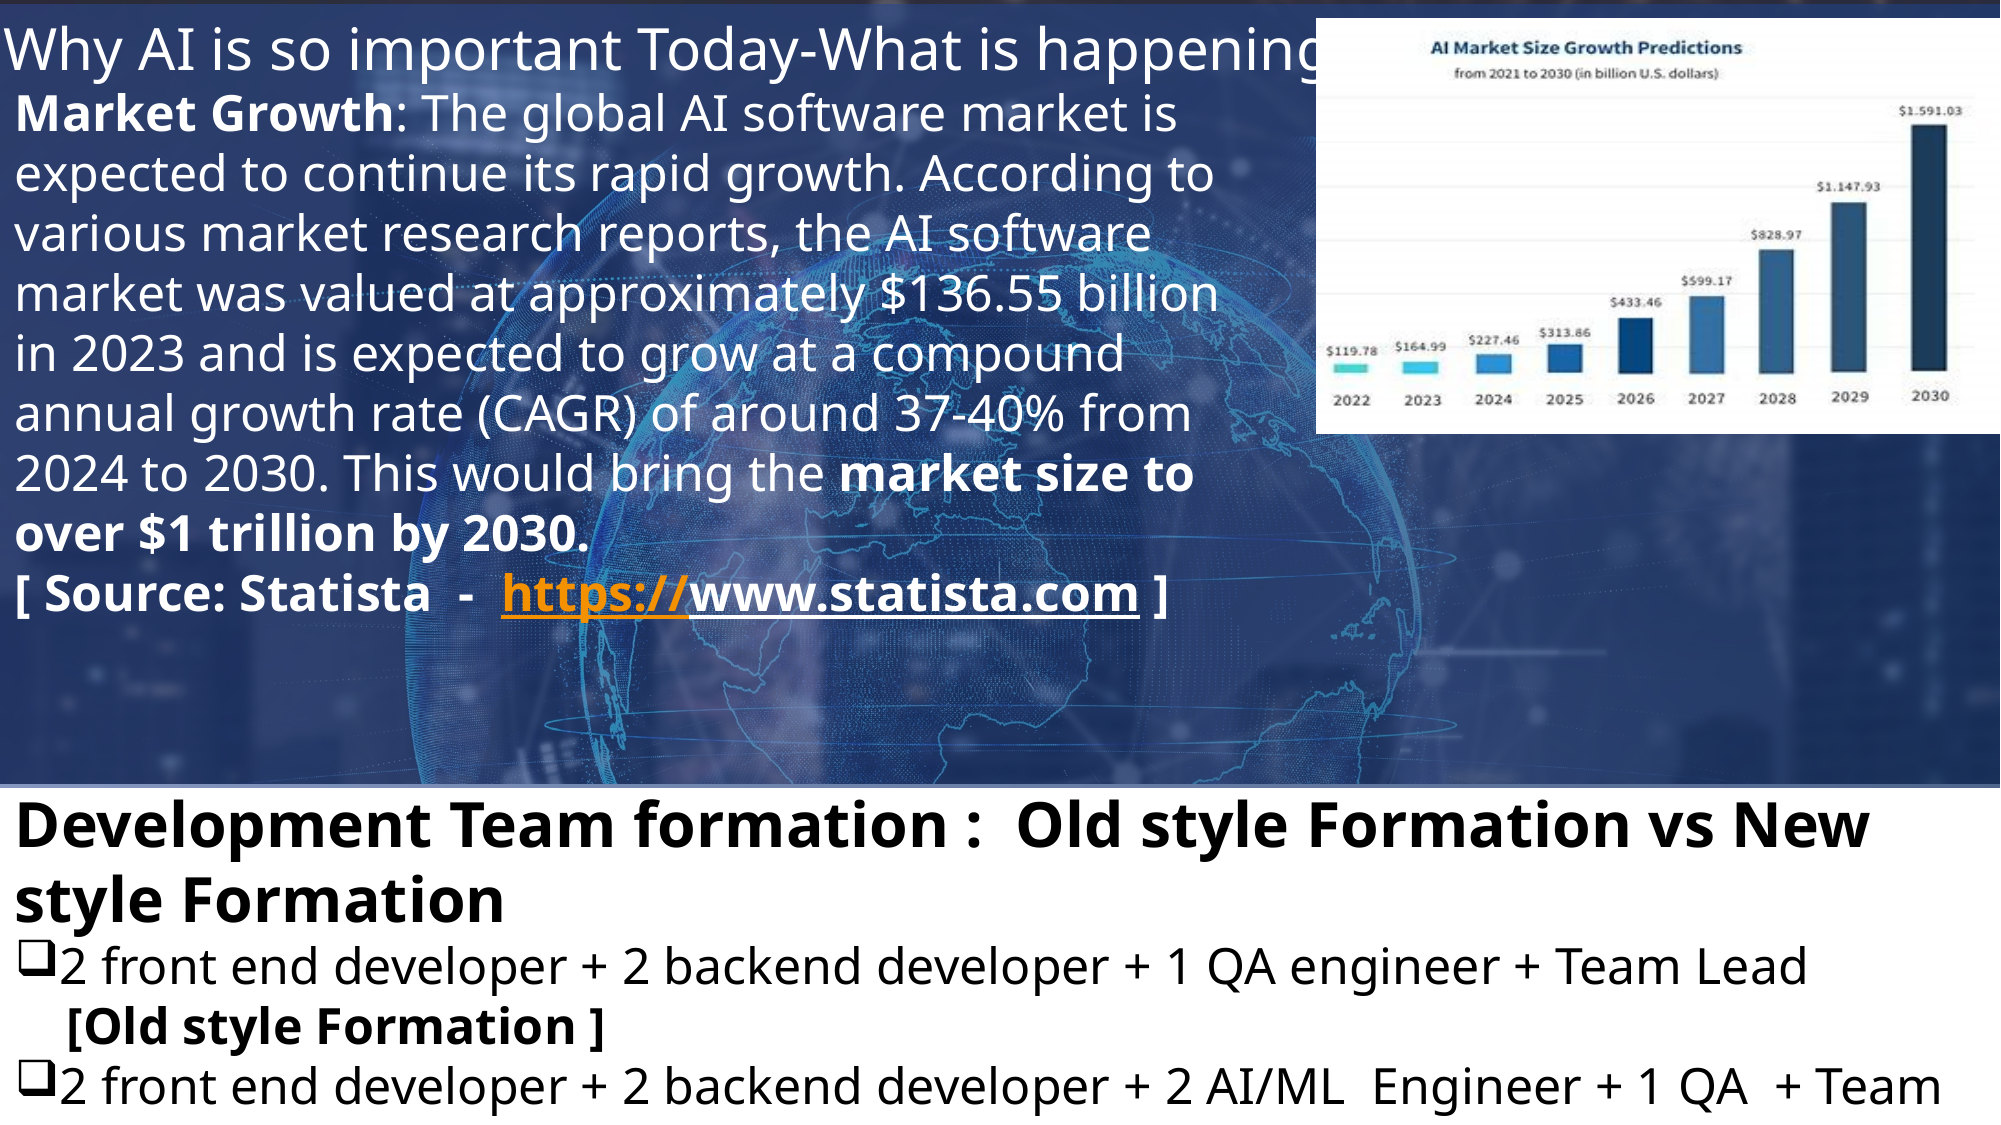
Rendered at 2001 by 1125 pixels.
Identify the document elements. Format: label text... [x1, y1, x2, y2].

picture [0, 0, 2000, 784]
text_box [1979, 784, 2000, 789]
text_box Development Team formation : Old style Formation vs New style Formation 2 front end developer + 2 backend developer + 1 QA engineer + Team Lead [Old style Formation ] 2 front end developer + 2 backend developer + 2 AI/ML Engineer + 1 QA + Team Lead [New style Formation ] ------------------- StarGate Initiative: The Stargate Project is a new company which intends to invest $500 billion over the next four years - initial equity funders in Stargate are SoftBank, OpenAI, Oracle, and MGX https://openai.com/index/announcing-the-stargate-project/ https://fortune.com/2025/01/22/what-is-the-stargate-ai-project-trump-ellison-son-altman/ https://www.forbes.com/sites/emilsayegh/2025/01/22/stargate-ai-project-the-500-billion-gamble-to-dominate-the-future/ [0, 784, 1979, 1125]
